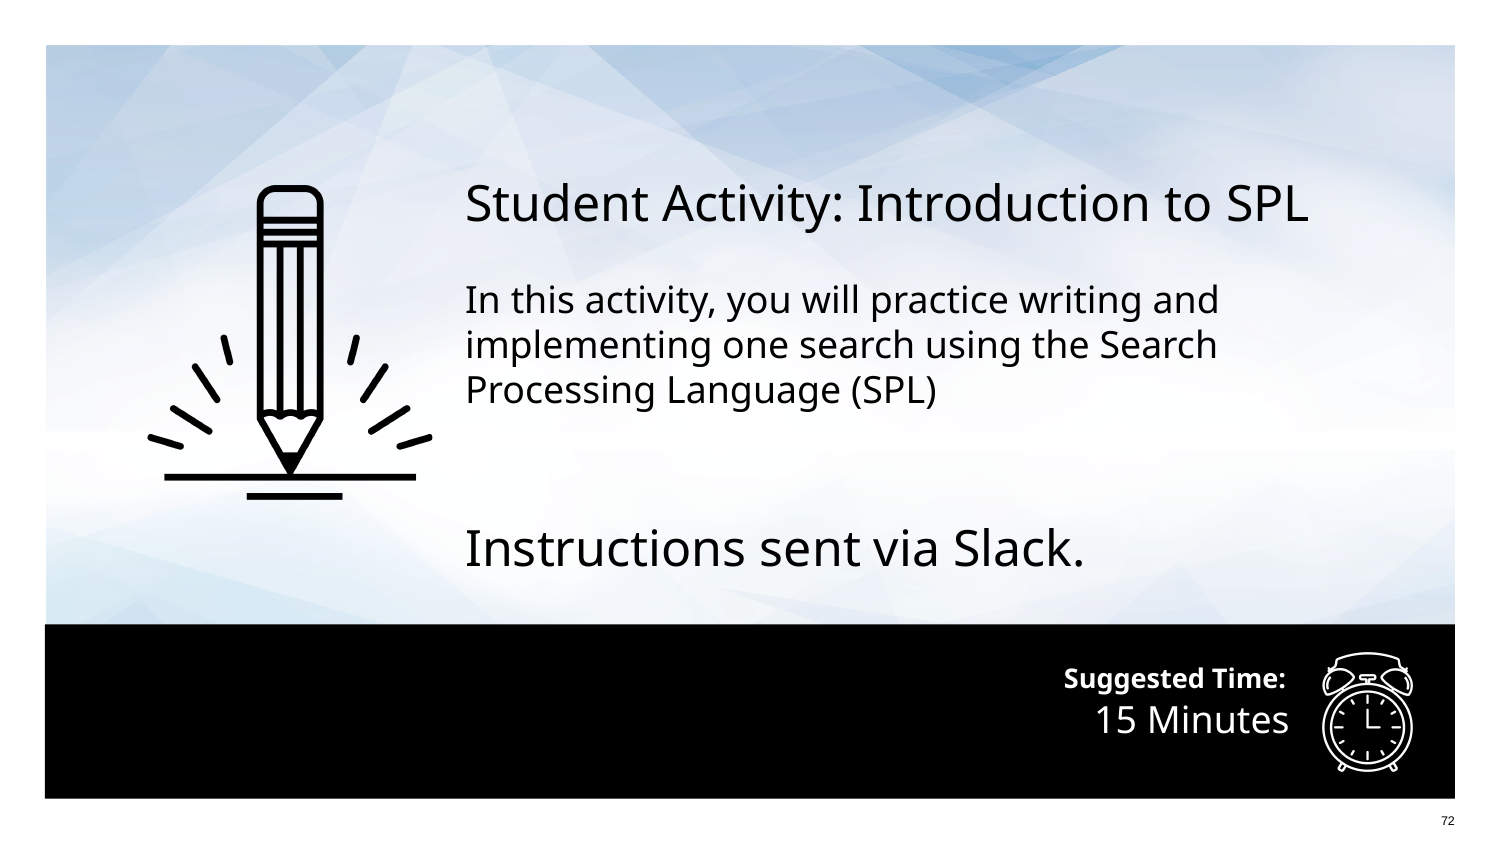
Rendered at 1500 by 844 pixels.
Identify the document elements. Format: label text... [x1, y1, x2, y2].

picture [45, 46, 1455, 171]
picture [1322, 652, 1413, 694]
title 15 Minutes [0, 694, 1455, 799]
title Student Activity: Introduction to SPL In this activity, you will practice writing and implementing one search using the Search Processing Language (SPL) Instructions sent via Slack. [44, 171, 1455, 625]
slide_number 72 [1412, 813, 1455, 831]
